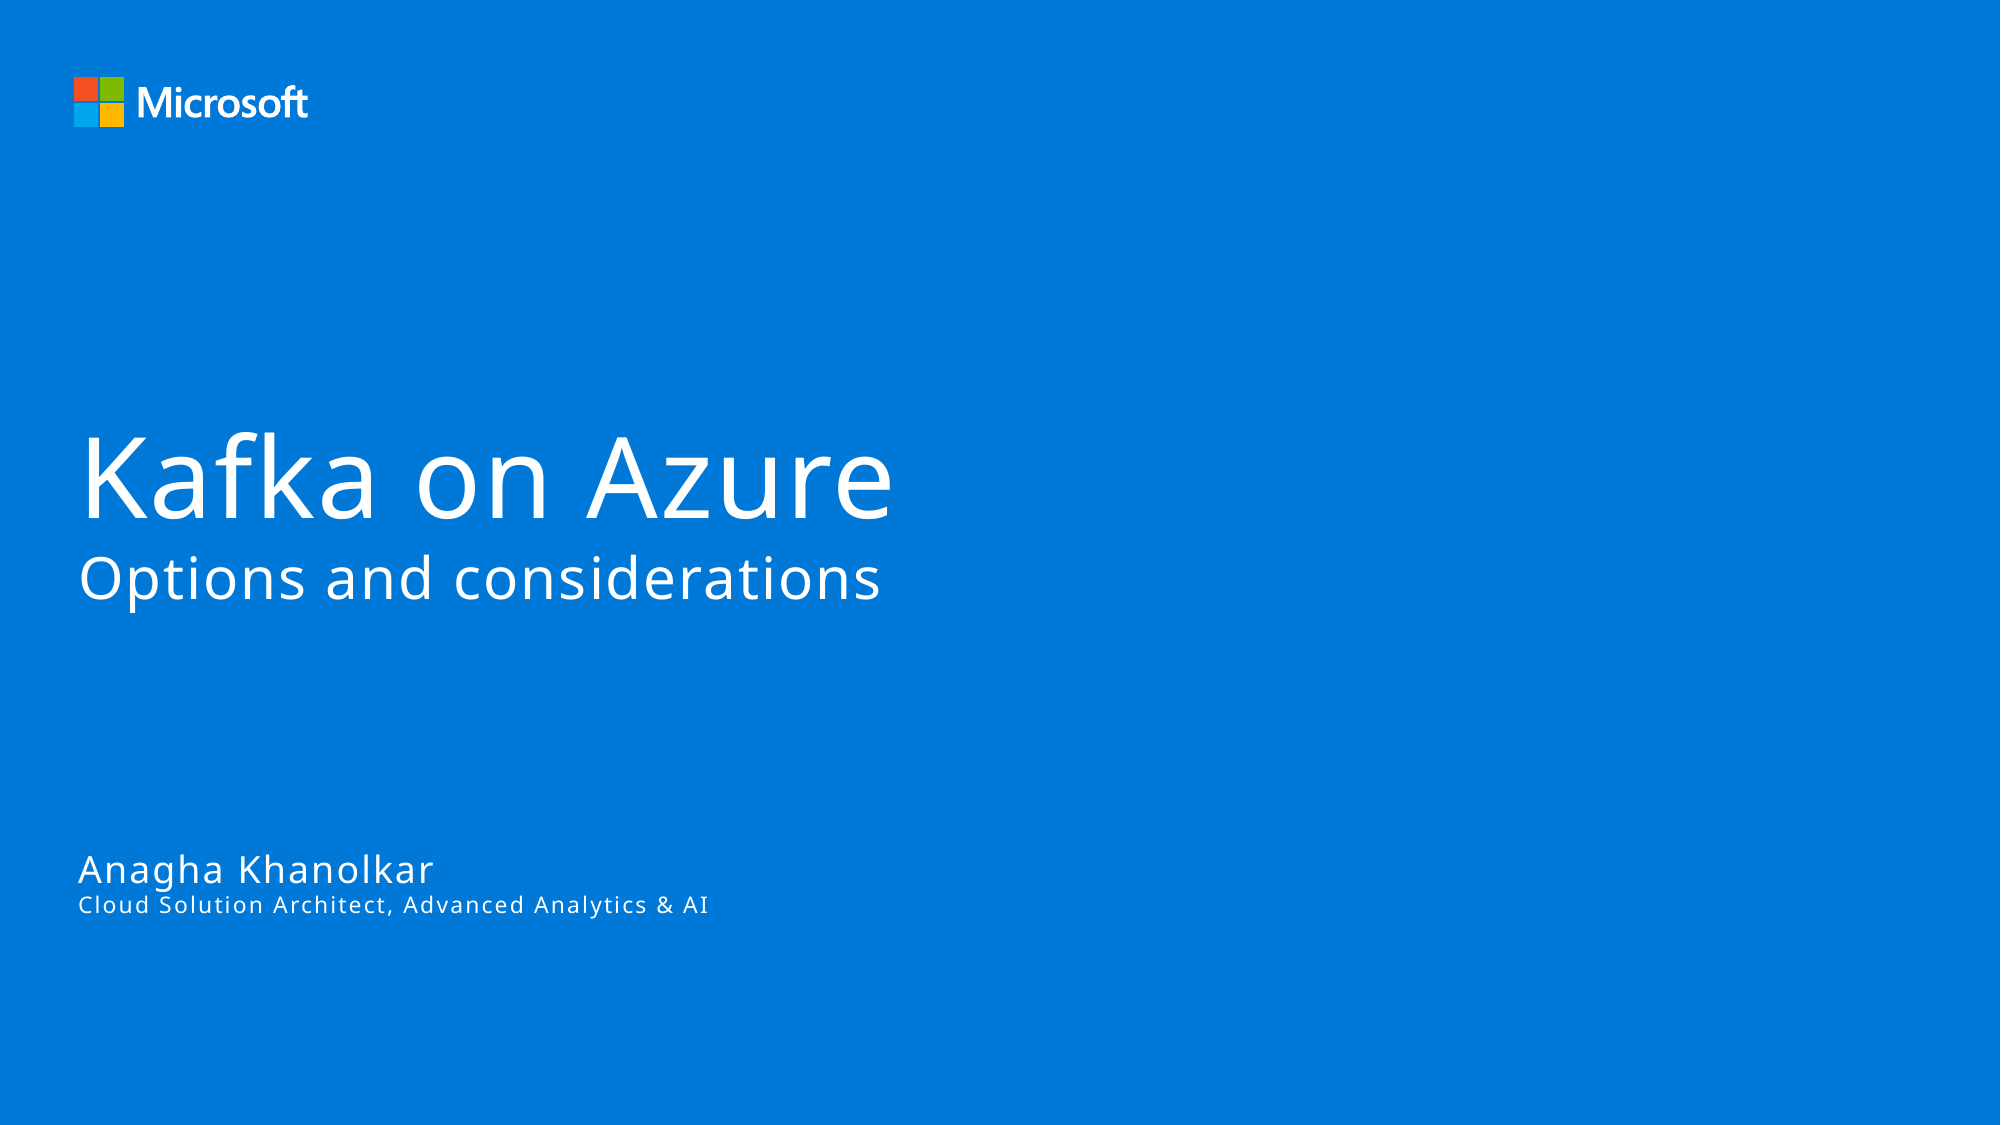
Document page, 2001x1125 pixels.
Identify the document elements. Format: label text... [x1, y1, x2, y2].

title Kafka on Azure Options and considerations Anagha Khanolkar Cloud Solution Architect, Advanced Analytics & AI [78, 277, 1828, 919]
